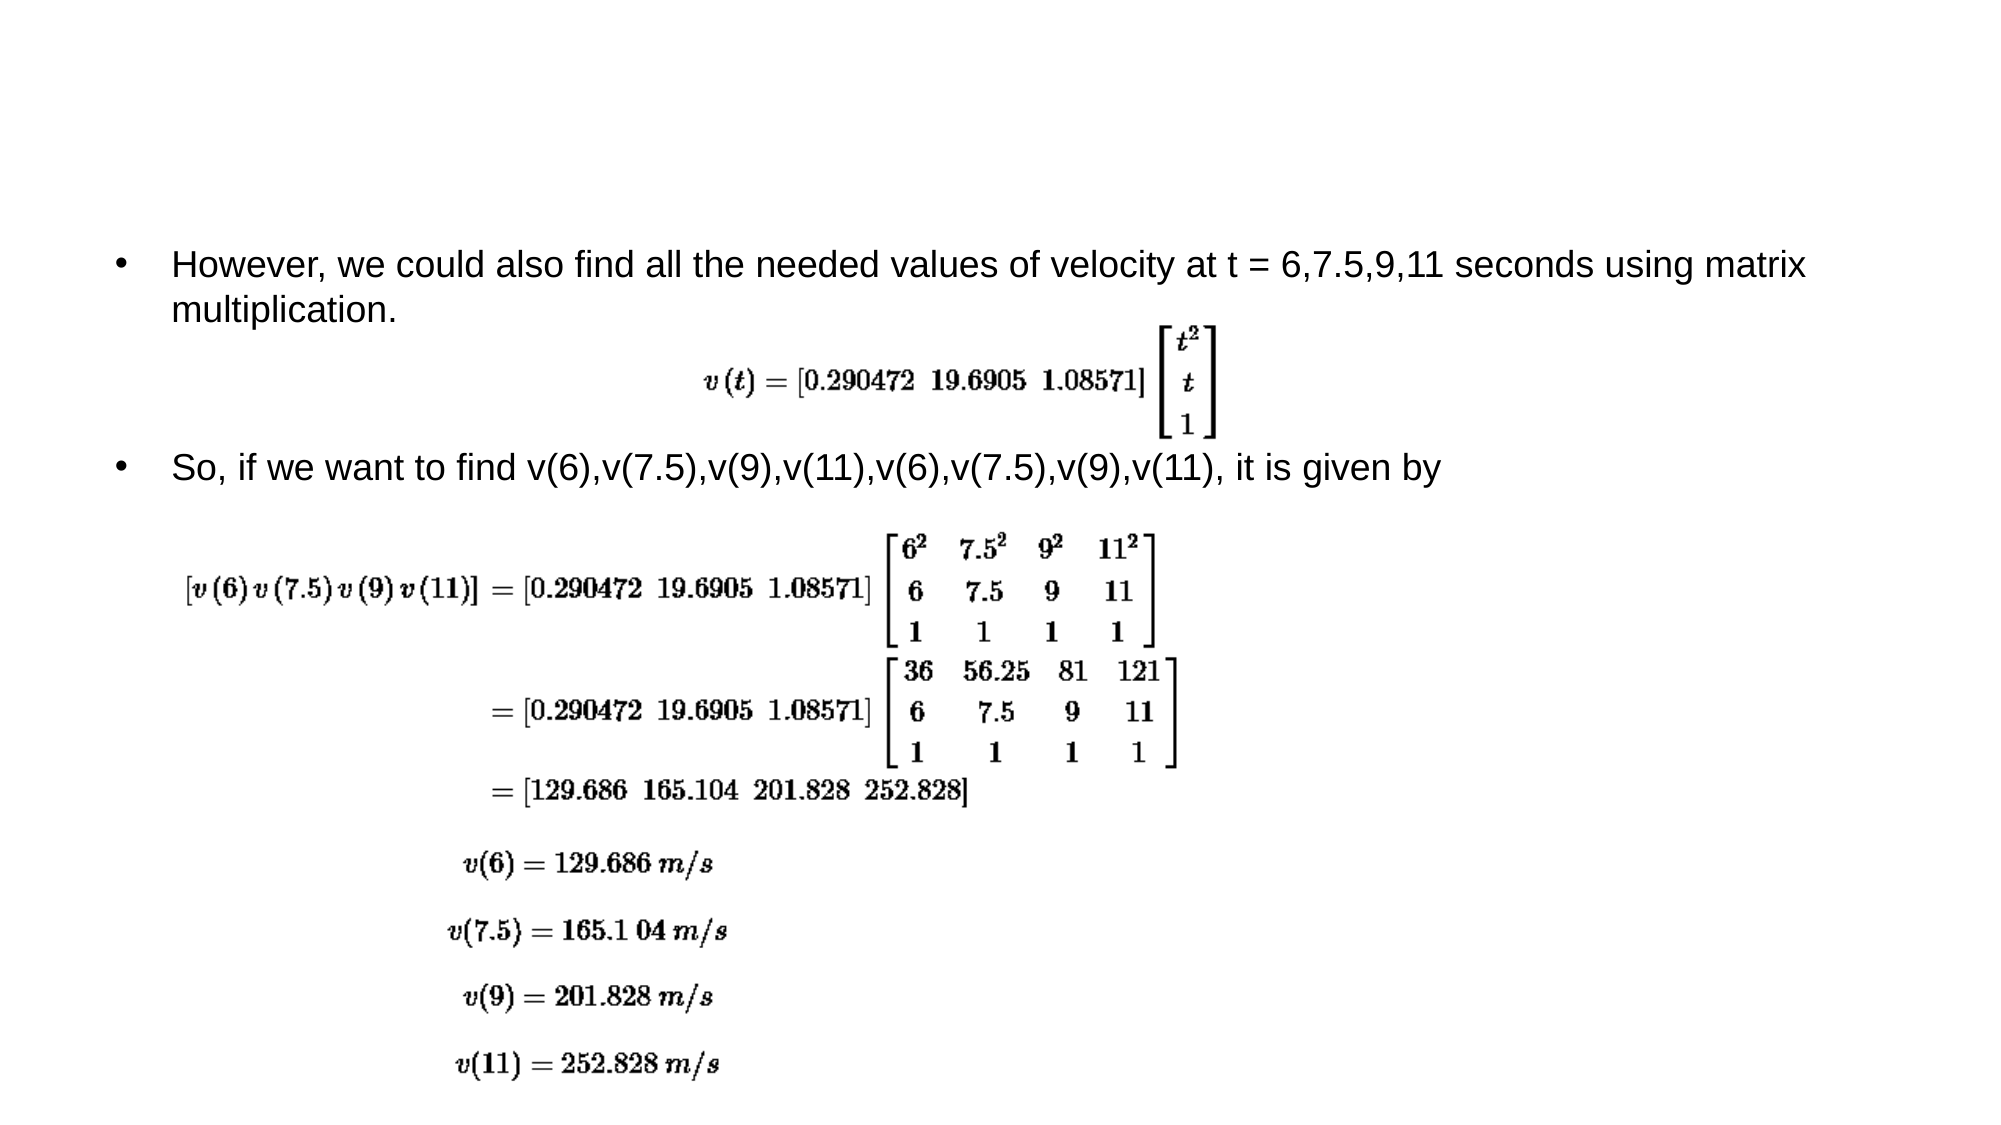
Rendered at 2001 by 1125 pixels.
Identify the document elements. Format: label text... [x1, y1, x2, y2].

picture [692, 313, 1227, 448]
picture [172, 512, 1183, 815]
picture [443, 840, 736, 1093]
list However, we could also find all the needed values of velocity at t = 6,7.5,9,11 seconds using matrix multiplication. So, if we want to find v(6),v(7.5),v(9),v(11),v(6),v(7.5),v(9),v(11), it is given by [99, 232, 1900, 1005]
